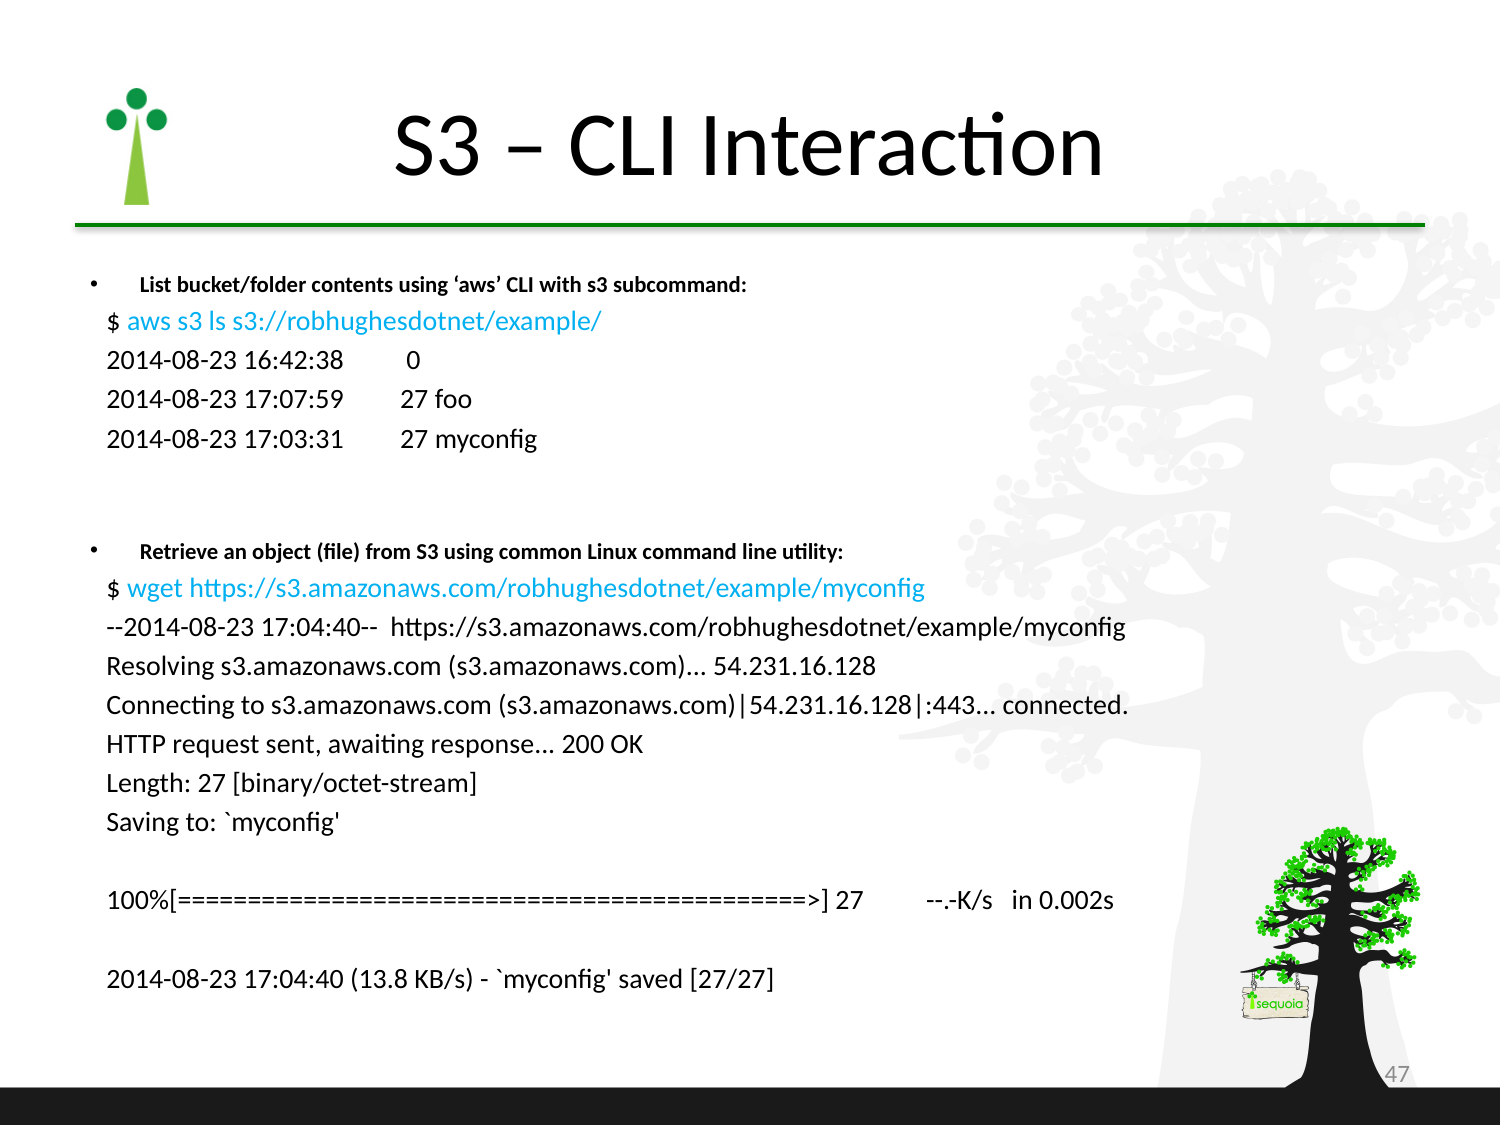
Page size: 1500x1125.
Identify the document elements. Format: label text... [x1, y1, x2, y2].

slide_number 47 [1074, 1042, 1425, 1103]
picture [0, 0, 1500, 1125]
list List bucket/folder contents using ‘aws’ CLI with s3 subcommand: $ aws s3 ls s3://robhughesdotnet/example/ 2014-08-23 16:42:38 0 2014-08-23 17:07:59 27 foo 2014-08-23 17:03:31 27 myconfig Retrieve an object (file) from S3 using common Linux command line utility: $ wget https://s3.amazonaws.com/robhughesdotnet/example/myconfig --2014-08-23 17:04:40-- https://s3.amazonaws.com/robhughesdotnet/example/myconfig Resolving s3.amazonaws.com (s3.amazonaws.com)... 54.231.16.128 Connecting to s3.amazonaws.com (s3.amazonaws.com)|54.231.16.128|:443... connected. HTTP request sent, awaiting response... 200 OK Length: 27 [binary/octet-stream] Saving to: `myconfig' 100%[=============================================>] 27 --.-K/s in 0.002s 2014-08-23 17:04:40 (13.8 KB/s) - `myconfig' saved [27/27] [75, 262, 1425, 1005]
title S3 – CLI Interaction [74, 44, 1426, 233]
